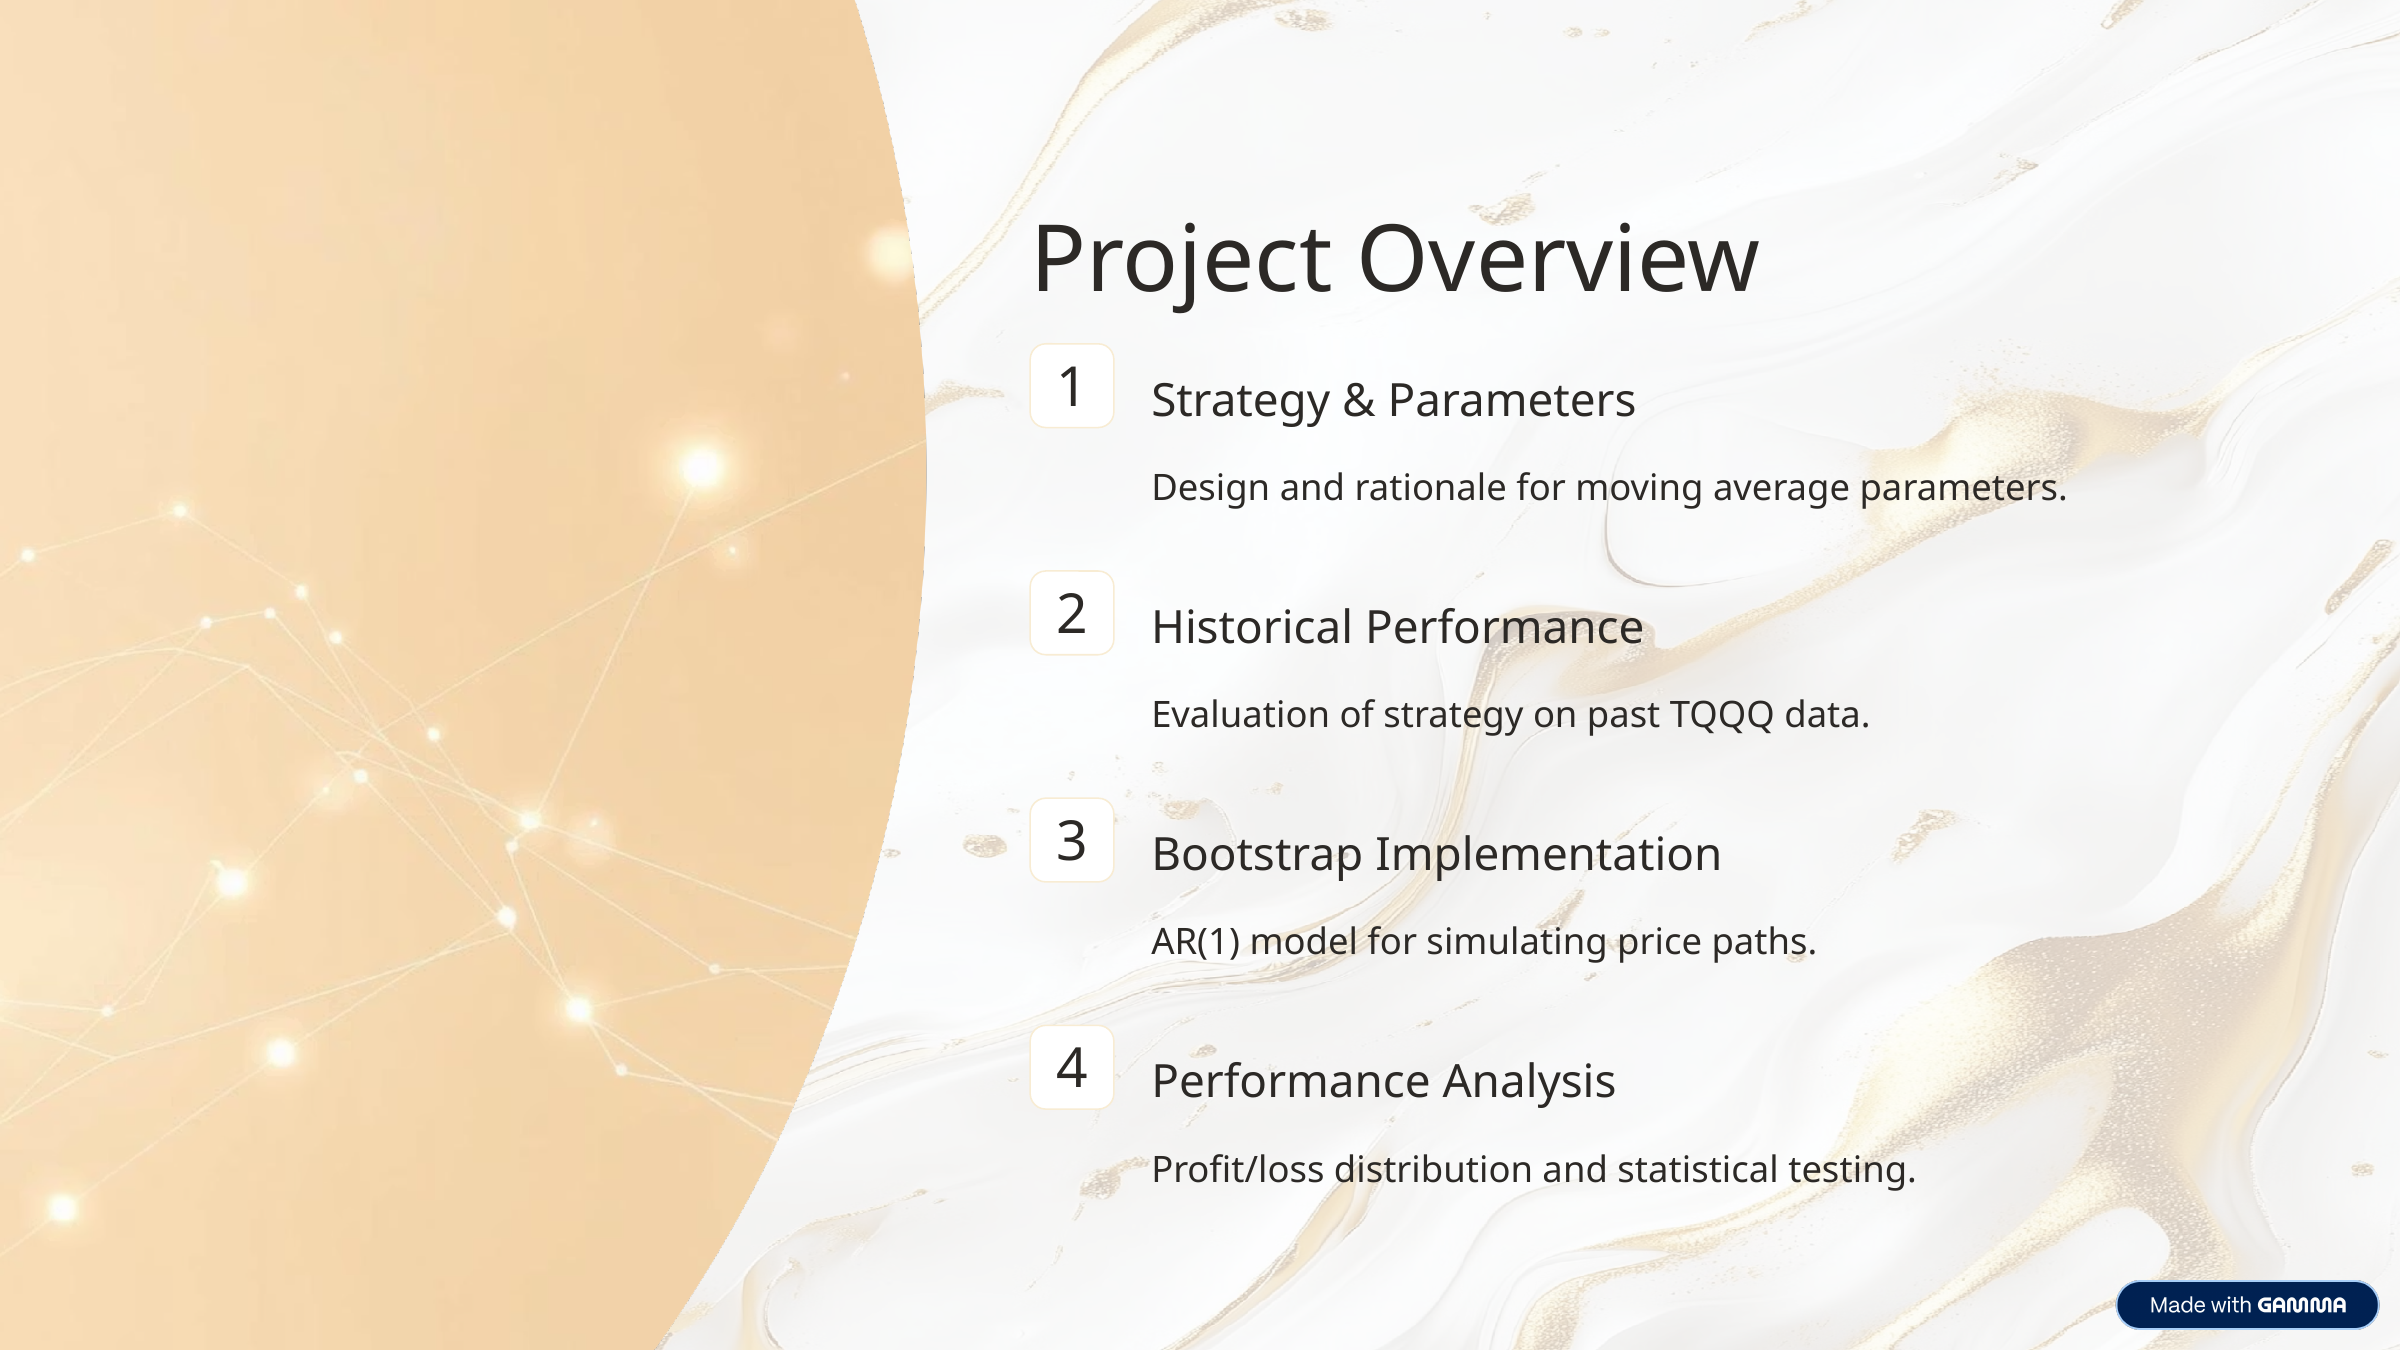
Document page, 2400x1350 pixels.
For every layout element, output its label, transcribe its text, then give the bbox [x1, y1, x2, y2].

text_box 4 [1044, 1032, 1100, 1103]
text_box Design and rationale for moving average parameters. [1151, 437, 2270, 497]
text_box [1030, 570, 1114, 655]
text_box Performance Analysis [1151, 1038, 1646, 1097]
text_box Historical Performance [1151, 583, 1671, 642]
text_box 2 [1044, 578, 1100, 648]
picture [2106, 1271, 2389, 1339]
text_box 1 [1044, 350, 1100, 421]
text_box [1030, 1025, 1114, 1110]
text_box Bootstrap Implementation [1151, 810, 1743, 869]
picture [0, 0, 946, 1350]
text_box Evaluation of strategy on past TQQQ data. [1151, 664, 2270, 724]
text_box [1030, 343, 1114, 428]
text_box Project Overview [1030, 171, 1961, 289]
text_box AR(1) model for simulating price paths. [1151, 891, 2270, 951]
text_box [1030, 798, 1114, 882]
text_box Profit/loss distribution and statistical testing. [1151, 1118, 2270, 1179]
text_box Strategy & Parameters [1151, 356, 1664, 415]
text_box 3 [1044, 805, 1100, 875]
